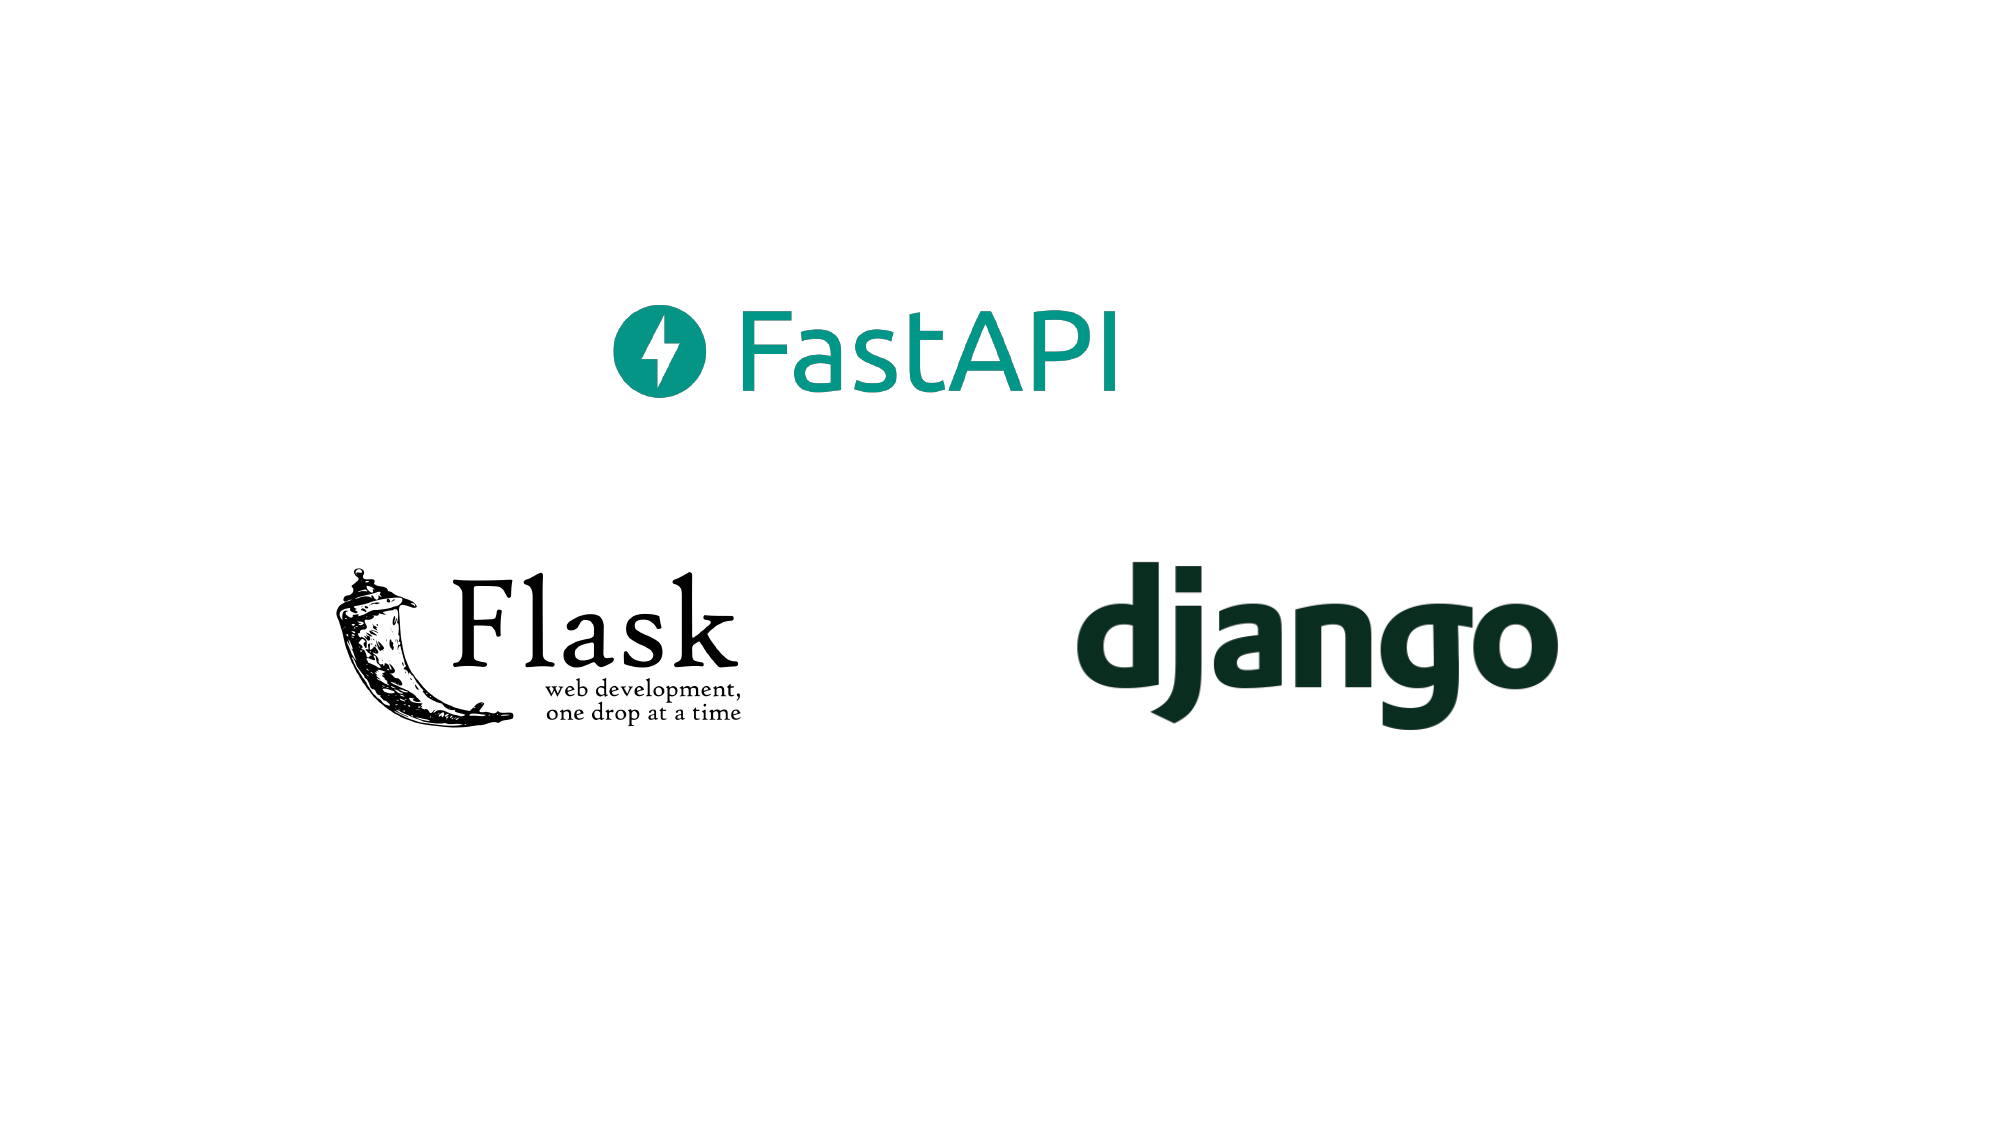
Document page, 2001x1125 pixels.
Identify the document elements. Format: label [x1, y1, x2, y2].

picture [325, 563, 751, 731]
picture [537, 233, 1586, 826]
